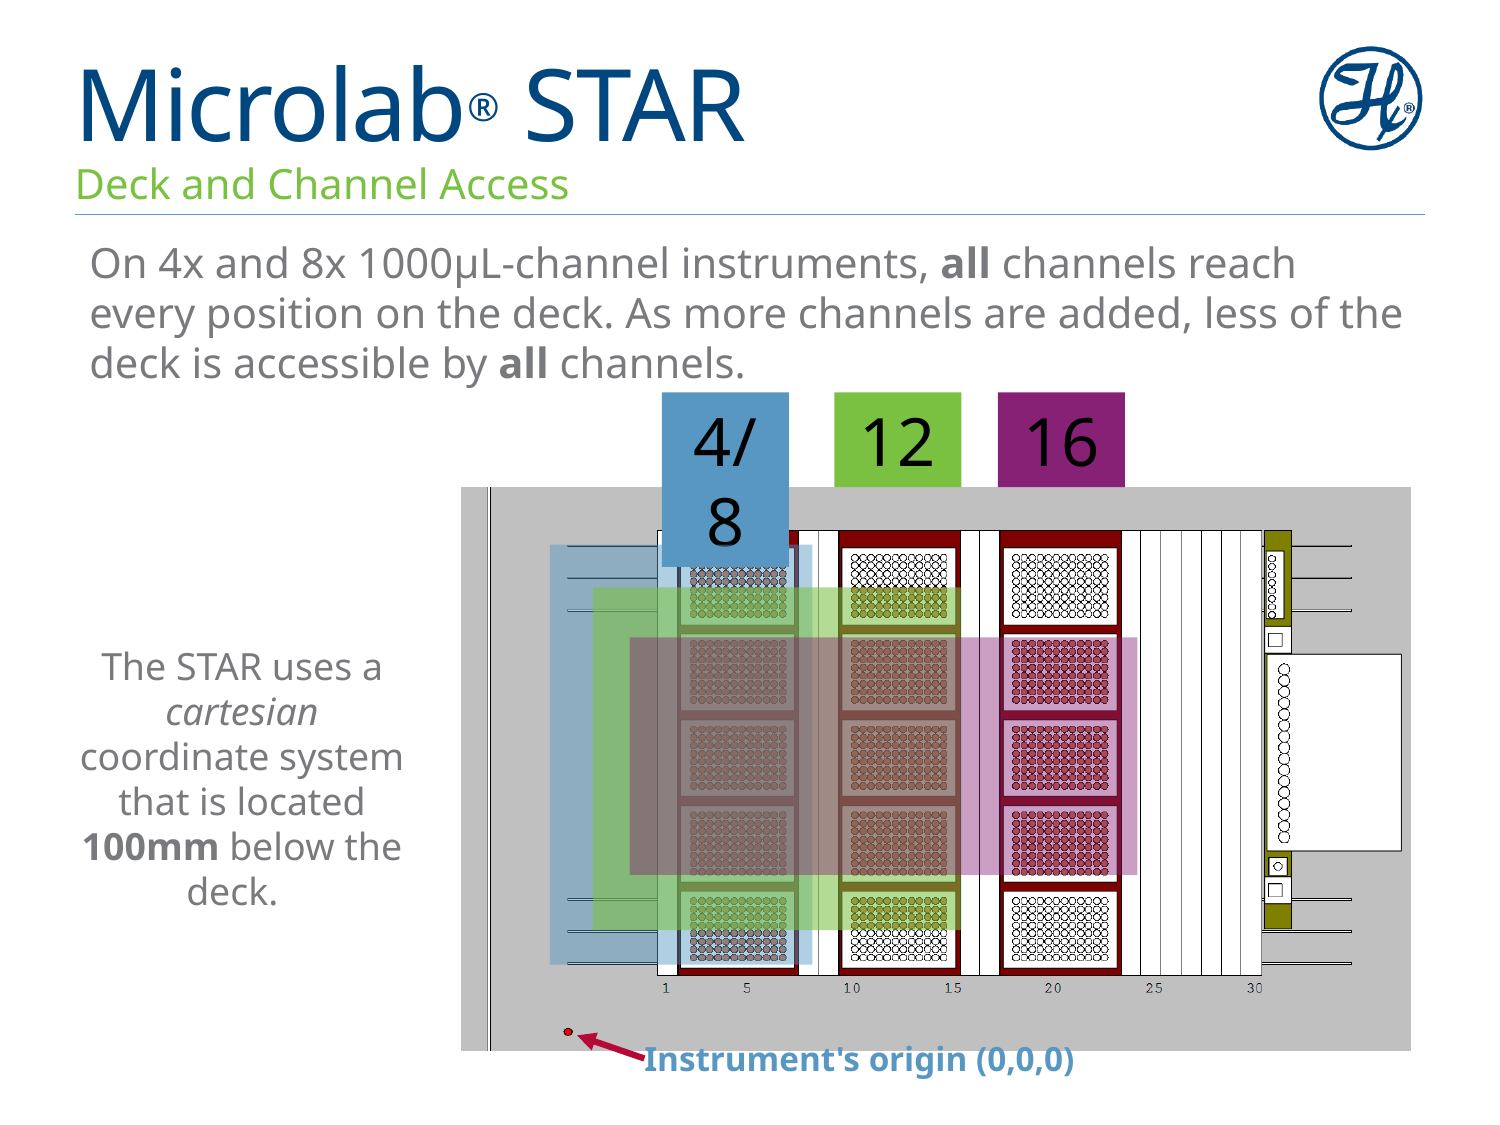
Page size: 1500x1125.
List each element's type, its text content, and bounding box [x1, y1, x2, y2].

picture [1369, 41, 1426, 155]
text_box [576, 1035, 1056, 1079]
title Microlab® STAR [74, 0, 1369, 155]
text_box On 4x and 8x 1000μL-channel instruments, all channels reach every position on the deck. As more channels are added, less of the deck is accessible by all channels. [74, 229, 1425, 394]
text_box 16 [997, 392, 1125, 487]
text_box The STAR uses a cartesian coordinate system that is located 100mm below the deck. [54, 635, 430, 920]
picture [461, 487, 1411, 1052]
list Deck and Channel Access [74, 155, 1425, 216]
text_box 12 [834, 392, 962, 487]
text_box 4/8 [661, 392, 789, 487]
